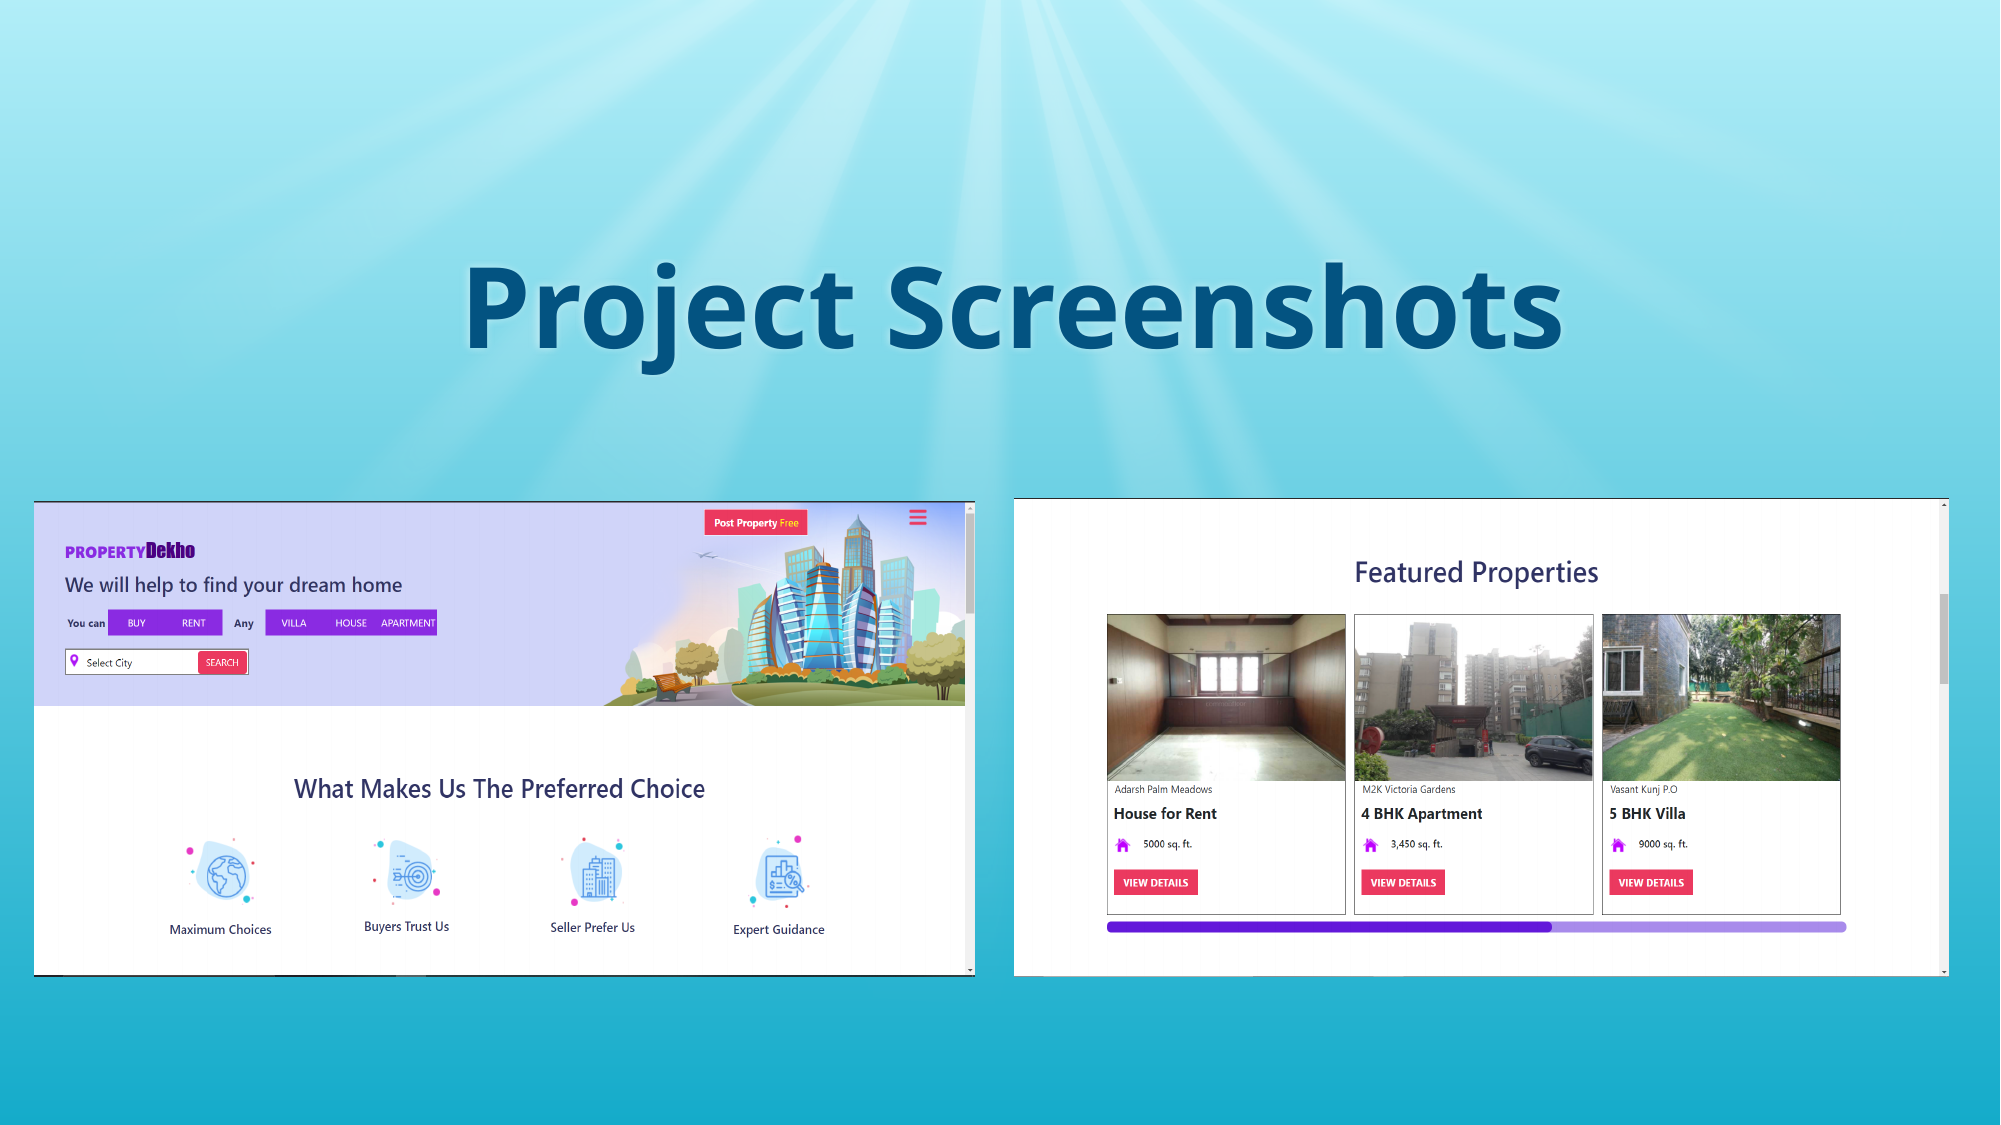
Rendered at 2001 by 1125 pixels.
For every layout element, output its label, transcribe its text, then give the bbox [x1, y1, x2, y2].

picture [1014, 497, 1949, 977]
picture [34, 501, 975, 977]
title Project Screenshots [218, 278, 1809, 373]
